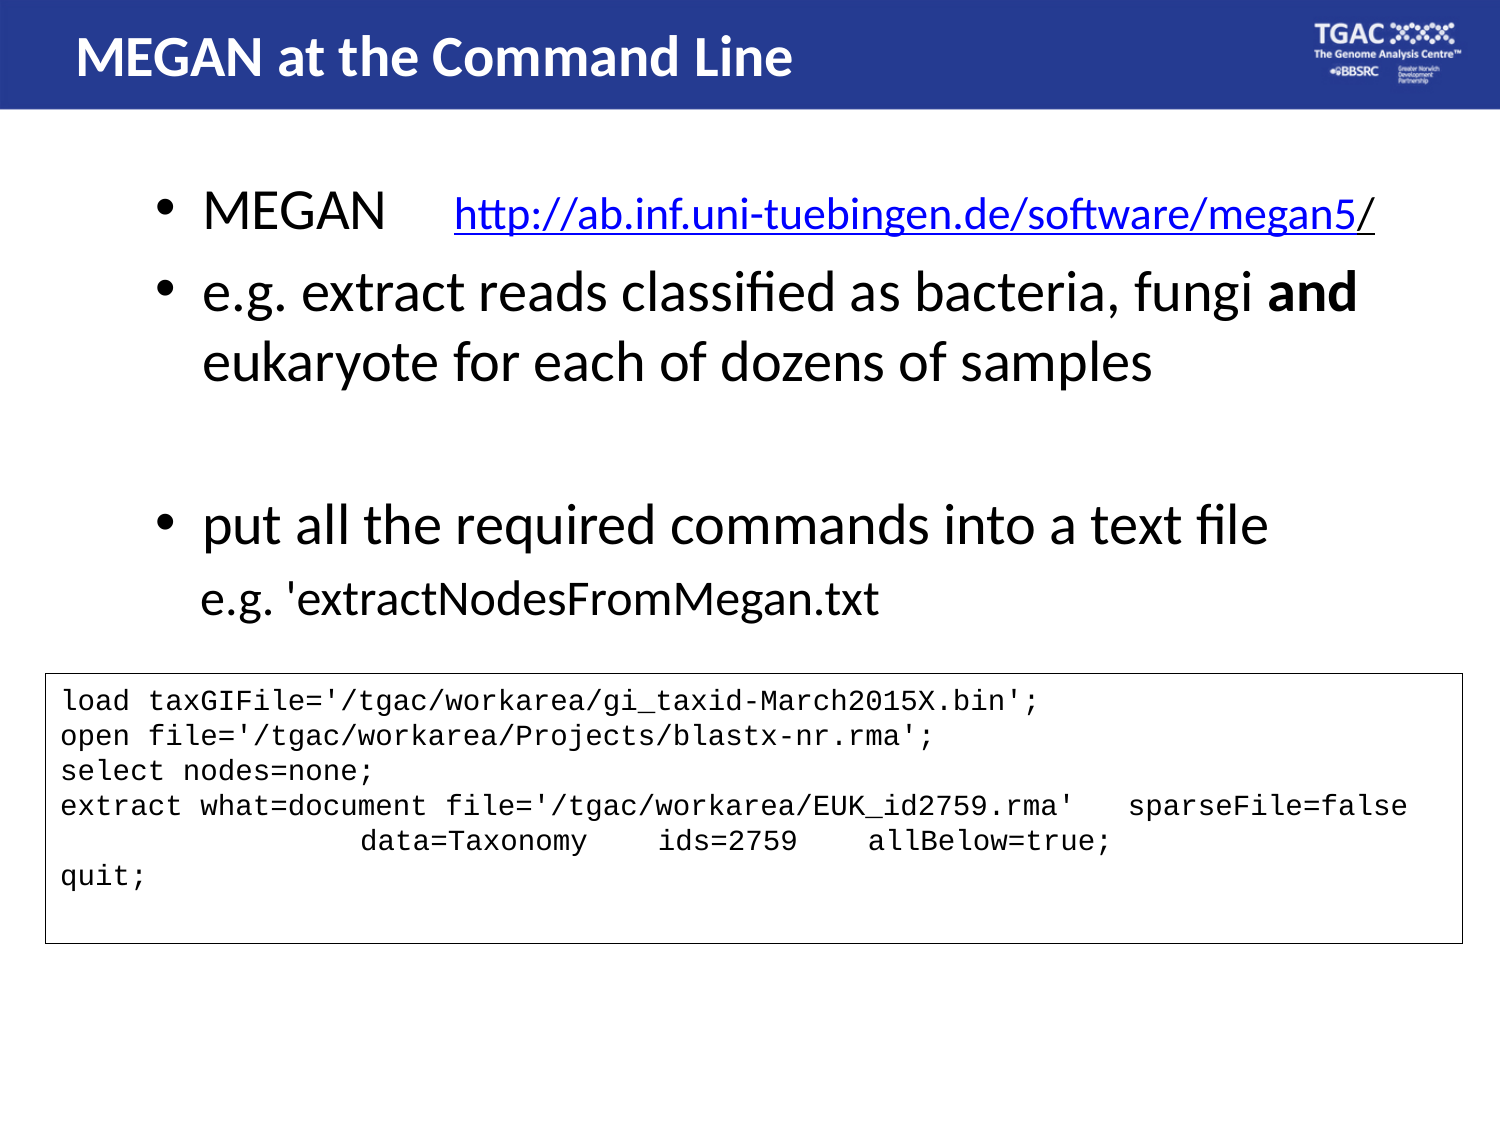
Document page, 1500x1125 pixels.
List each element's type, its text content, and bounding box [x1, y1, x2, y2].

text_box MEGAN http://ab.inf.uni-tuebingen.de/software/megan5/ e.g. extract reads classified as bacteria, fungi and eukaryote for each of dozens of samples put all the required commands into a text file e.g. 'extractNodesFromMegan.txt [65, 163, 1490, 1095]
text_box load taxGIFile='/tgac/workarea/gi_taxid-March2015X.bin'; open file='/tgac/workarea/Projects/blastx-nr.rma'; select nodes=none; extract what=document file='/tgac/workarea/EUK_id2759.rma' sparseFile=false data=Taxonomy ids=2759 allBelow=true; quit; [45, 673, 1463, 944]
picture [0, 0, 1500, 1125]
text_box MEGAN at the Command Line [60, 10, 1266, 119]
